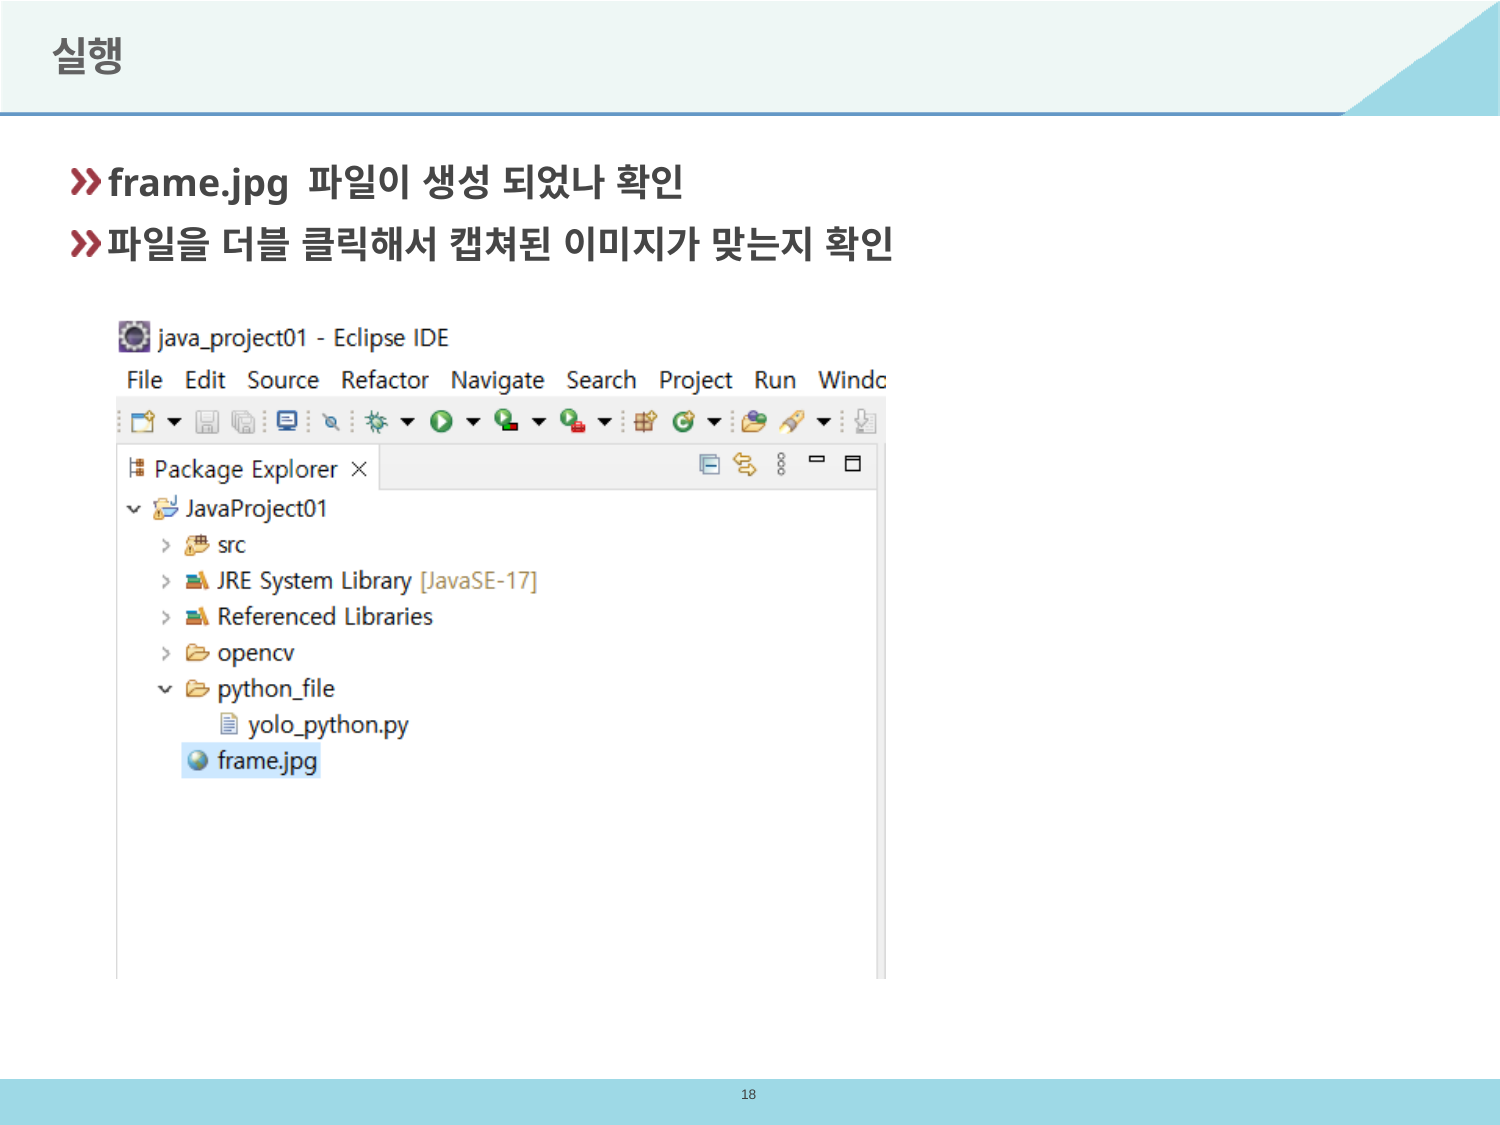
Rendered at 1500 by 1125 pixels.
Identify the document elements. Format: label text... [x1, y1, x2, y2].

list frame.jpg 파일이 생성 되었나 확인 파일을 더블 클릭해서 캡쳐된 이미지가 맞는지 확인 [55, 146, 1469, 1063]
picture [70, 168, 101, 195]
picture [70, 230, 101, 257]
title 실행 [45, 19, 1396, 92]
picture [0, 1079, 1500, 1125]
picture [0, 1, 1500, 116]
picture [116, 315, 886, 979]
